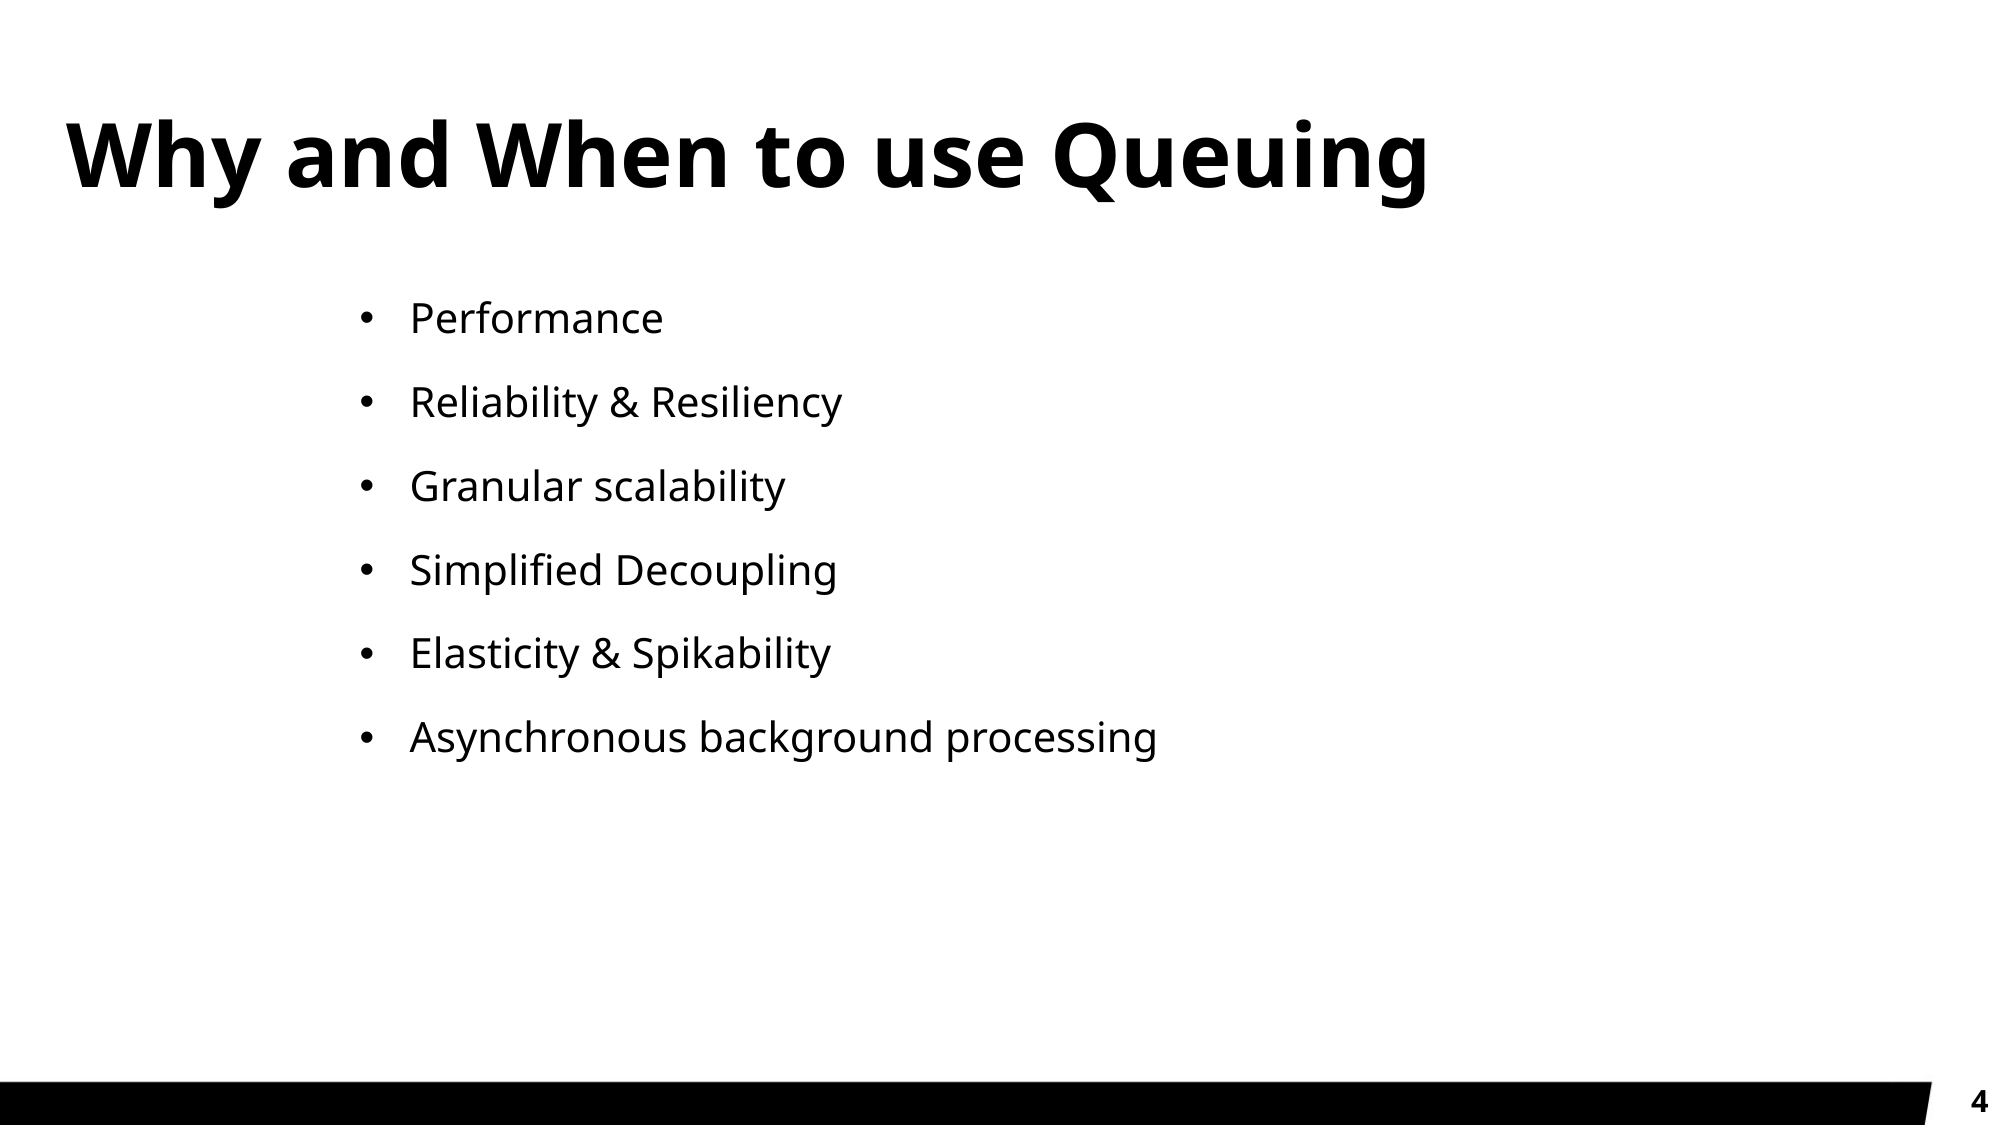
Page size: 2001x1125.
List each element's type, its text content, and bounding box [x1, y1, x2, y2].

picture [0, 0, 2001, 1125]
list Performance Reliability & Resiliency Granular scalability Simplified Decoupling Elasticity & Spikability Asynchronous background processing [344, 289, 1934, 990]
slide_number 4 [1759, 1083, 1989, 1125]
title Why and When to use Queuing [66, 60, 1934, 260]
